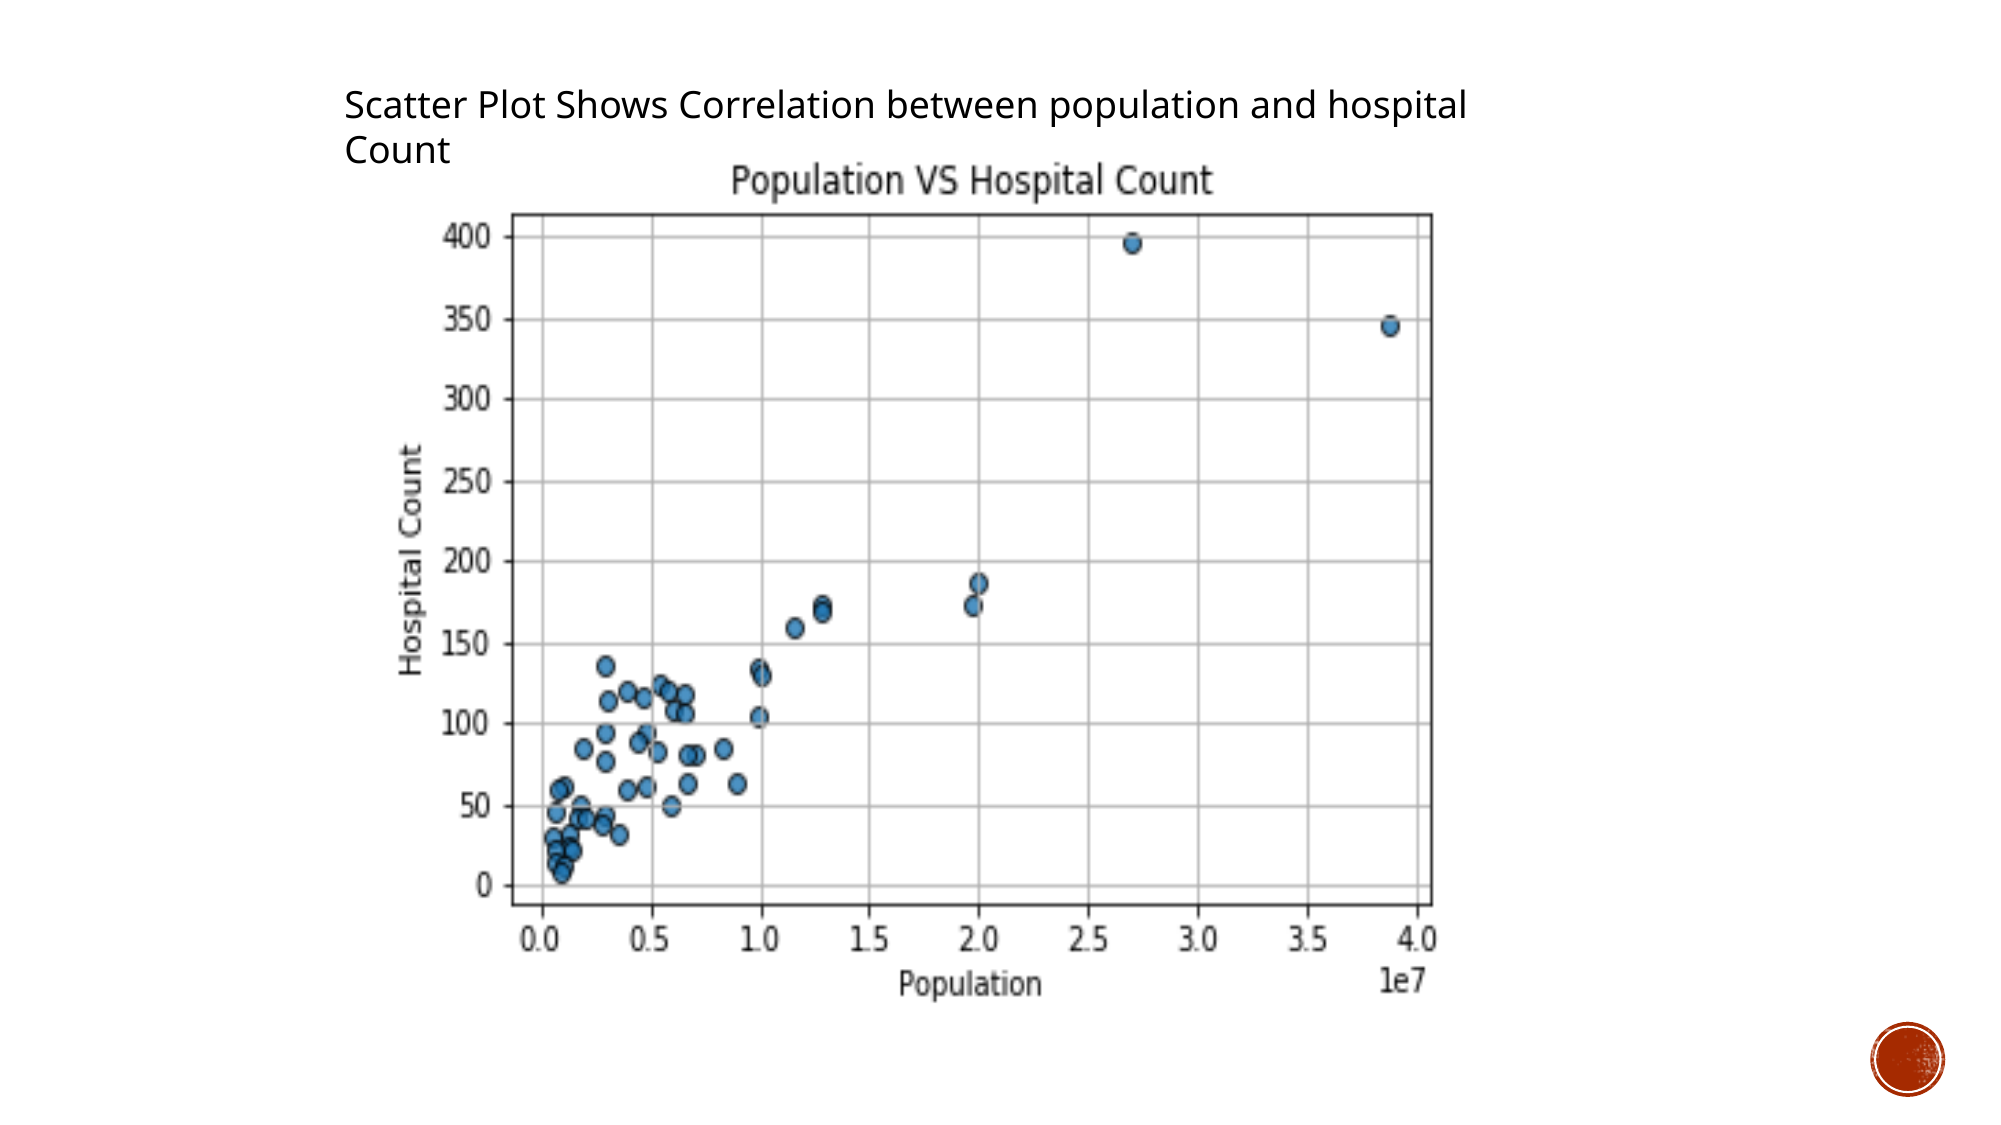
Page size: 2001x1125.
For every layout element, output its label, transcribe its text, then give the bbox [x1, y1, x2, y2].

picture [364, 106, 1549, 1019]
text_box Scatter Plot Shows Correlation between population and hospital Count [329, 73, 1584, 178]
